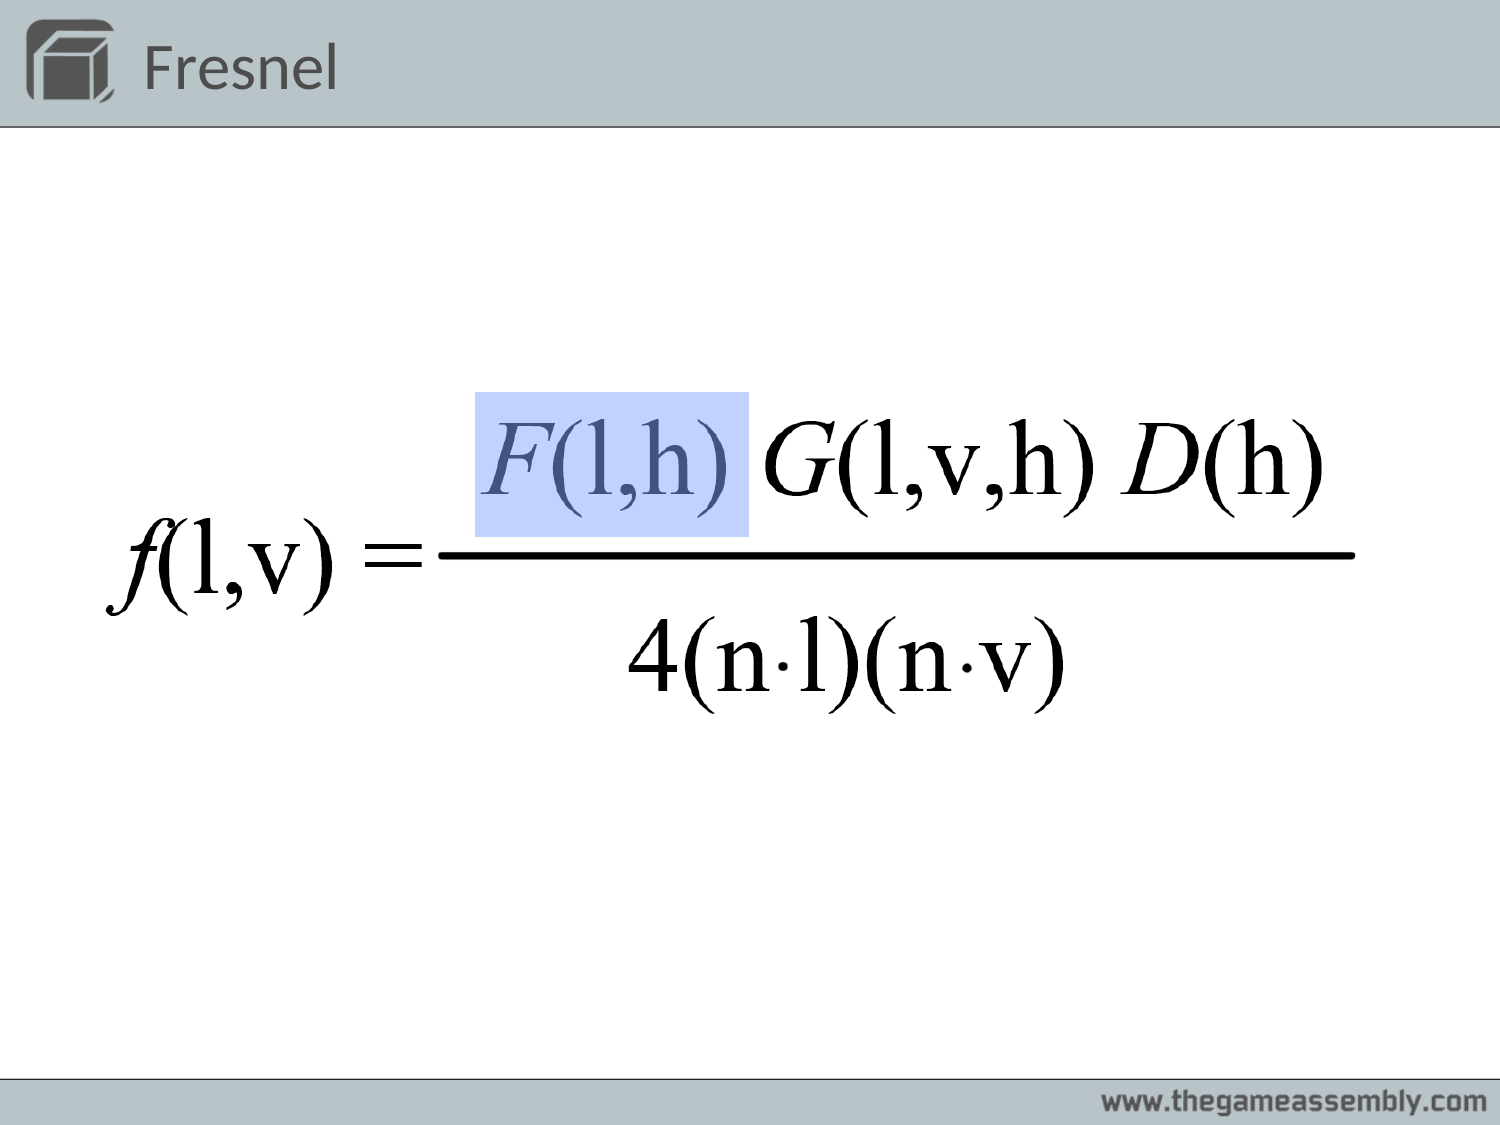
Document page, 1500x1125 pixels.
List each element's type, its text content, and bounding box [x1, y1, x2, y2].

picture [0, 0, 1500, 1125]
title Fresnel [128, 0, 1500, 126]
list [34, 145, 1466, 1062]
